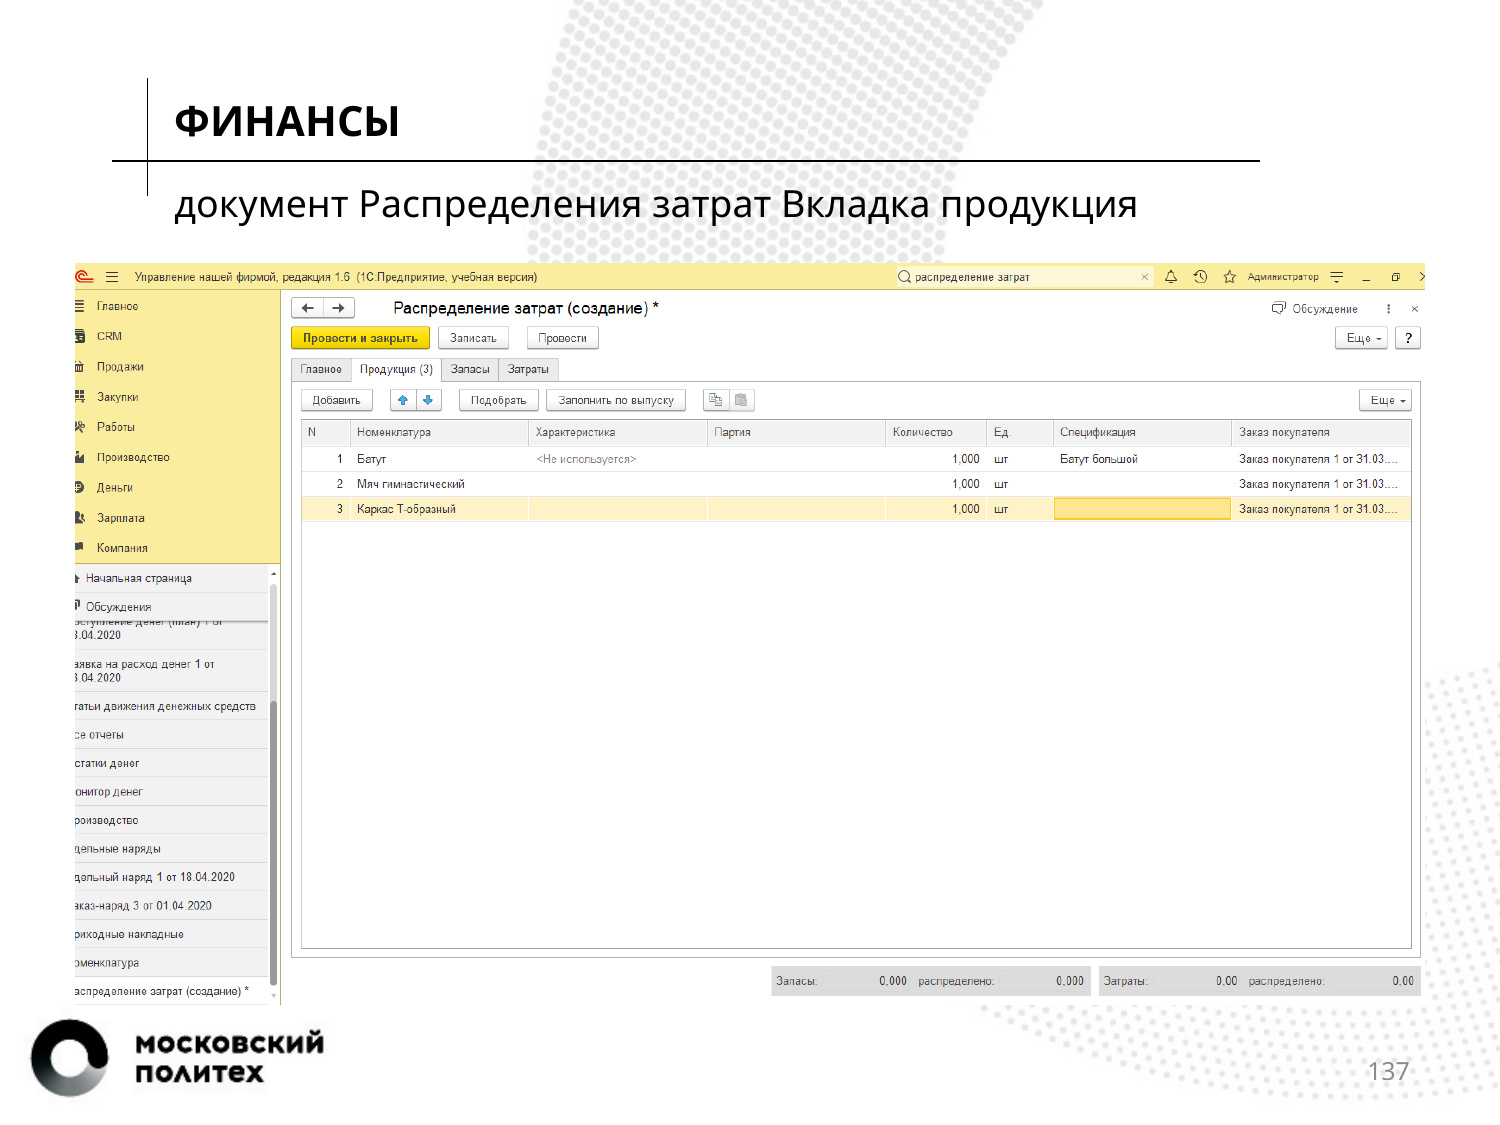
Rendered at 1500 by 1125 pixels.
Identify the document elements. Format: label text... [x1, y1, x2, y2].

slide_number 137 [1074, 1042, 1425, 1103]
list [74, 262, 1426, 1005]
picture [0, 0, 1500, 1125]
text_box ФИНАНСЫ [159, 78, 1427, 161]
title документ Распределения затрат Вкладка продукция [159, 161, 1427, 244]
